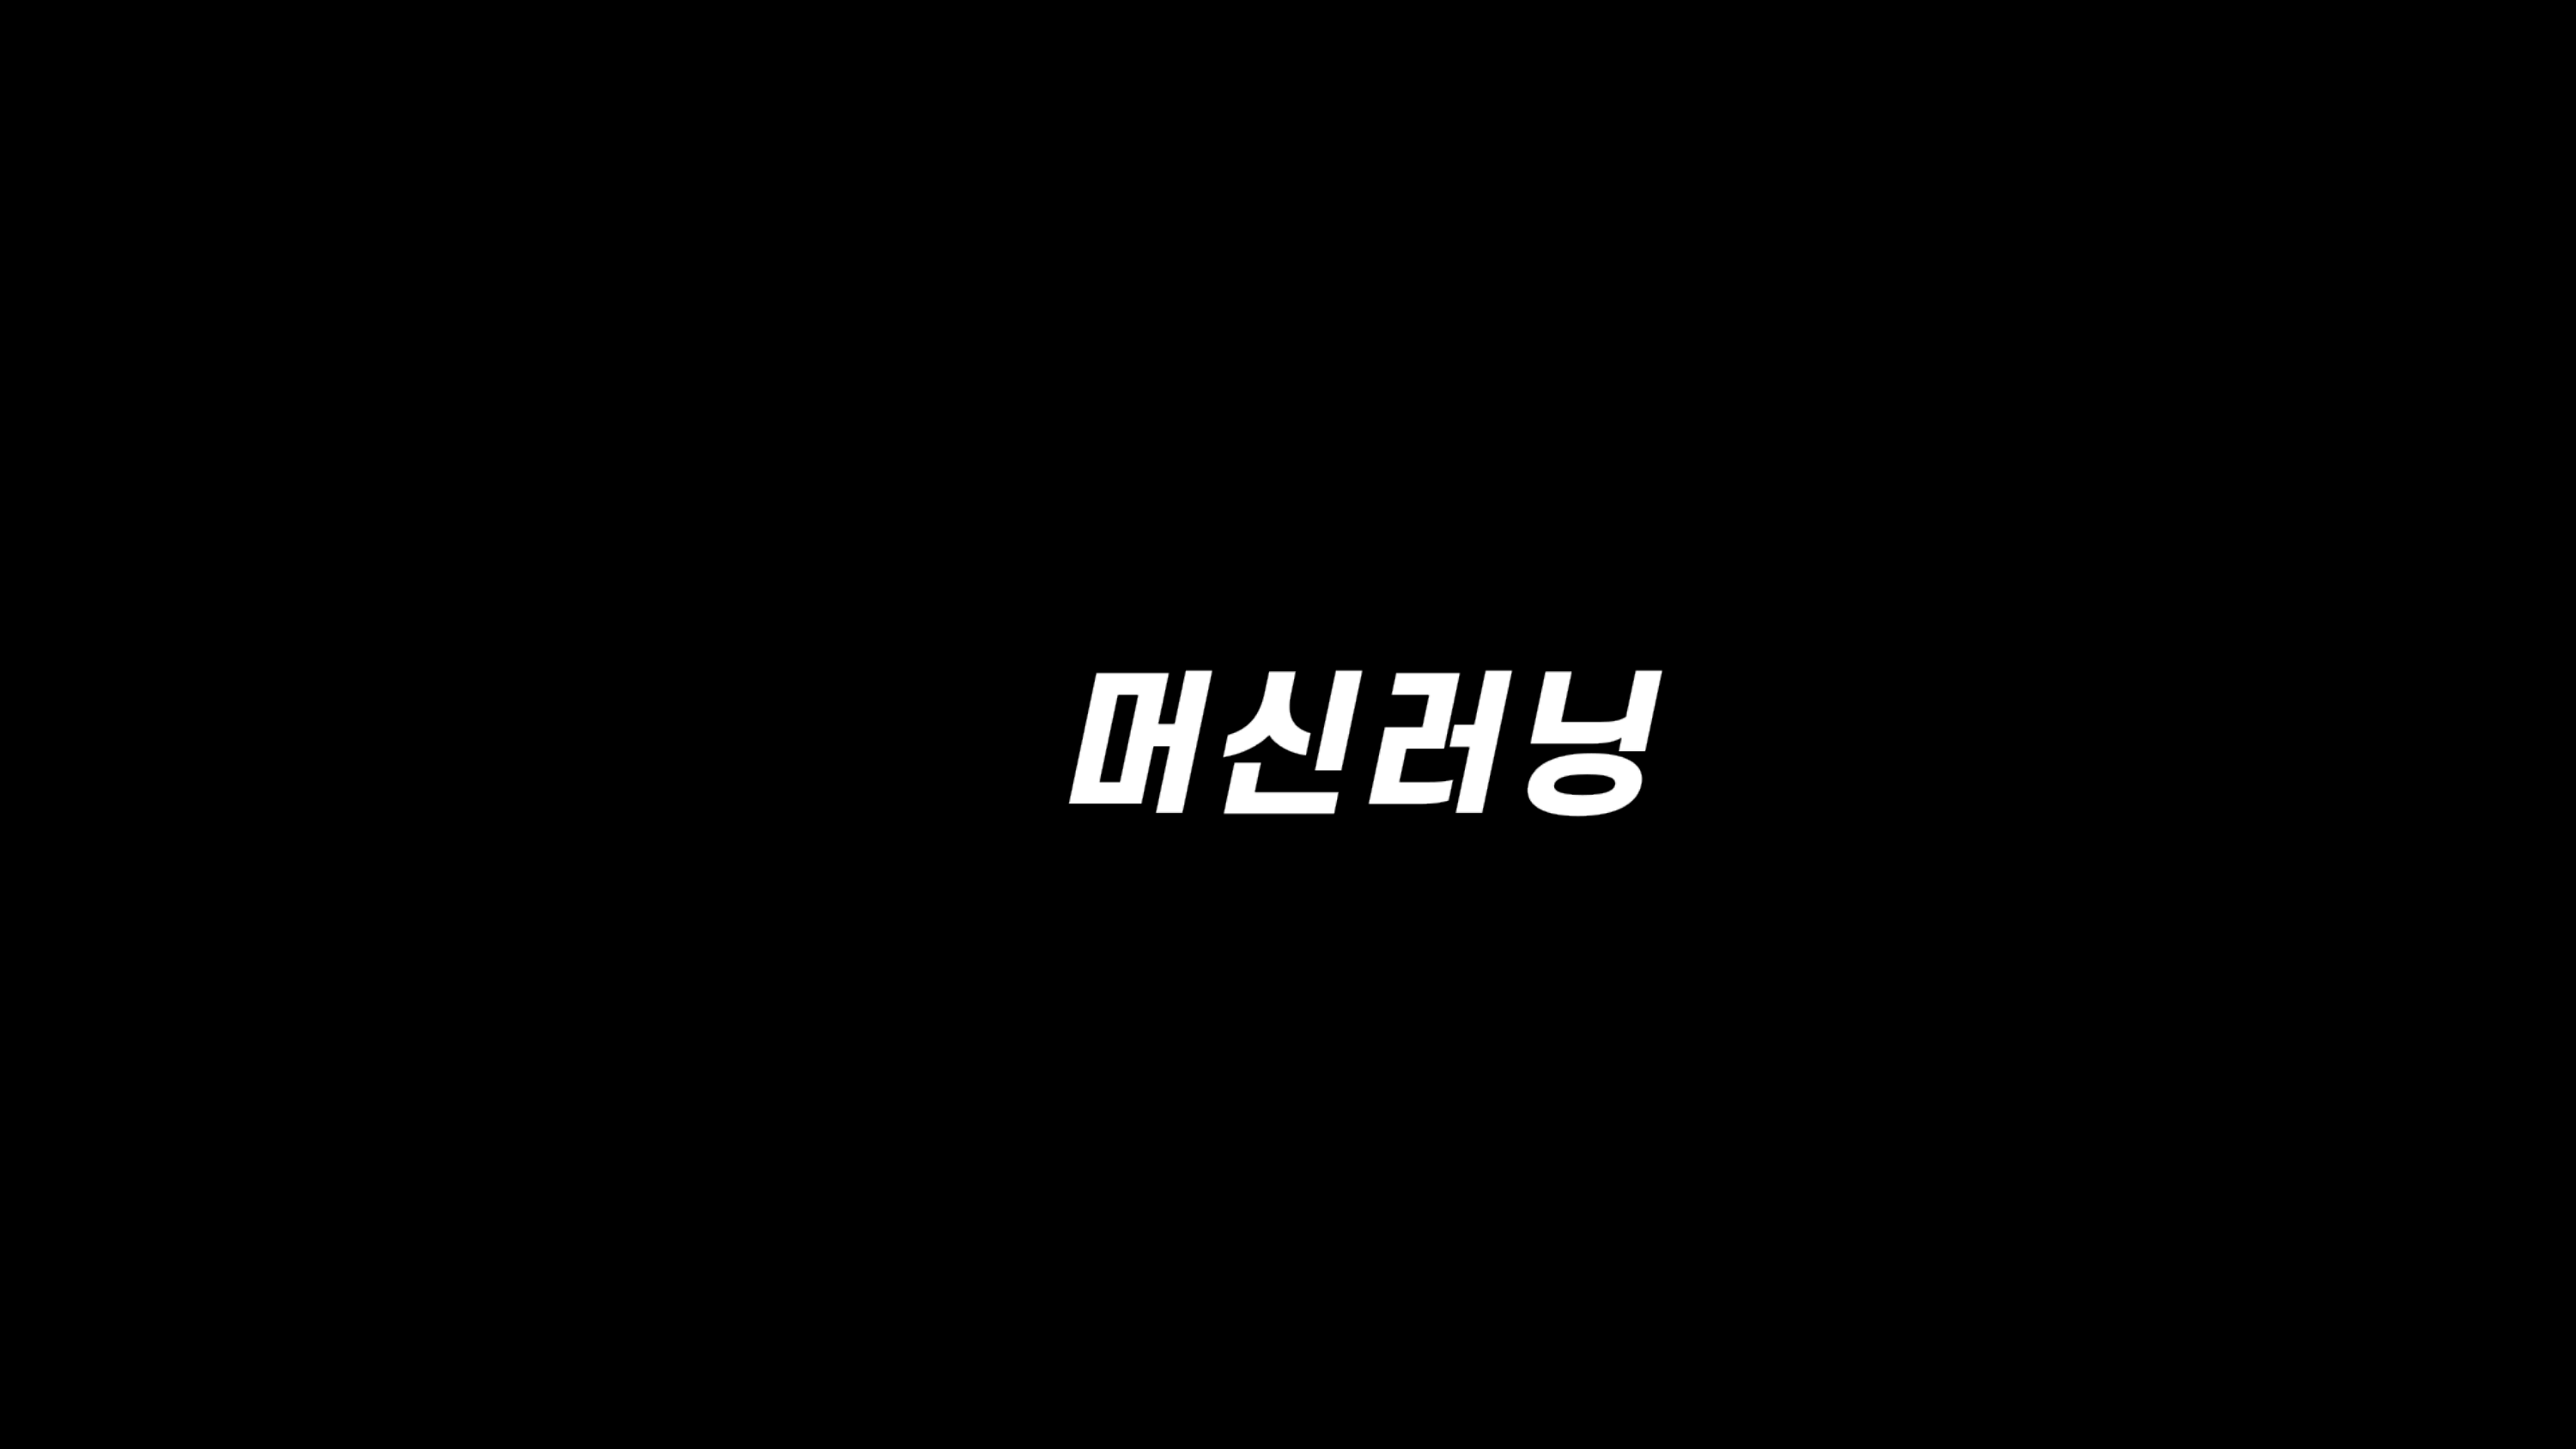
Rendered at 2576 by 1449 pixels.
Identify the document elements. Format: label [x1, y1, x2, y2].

text_box [363, 238, 2333, 1223]
picture [283, 595, 1738, 886]
